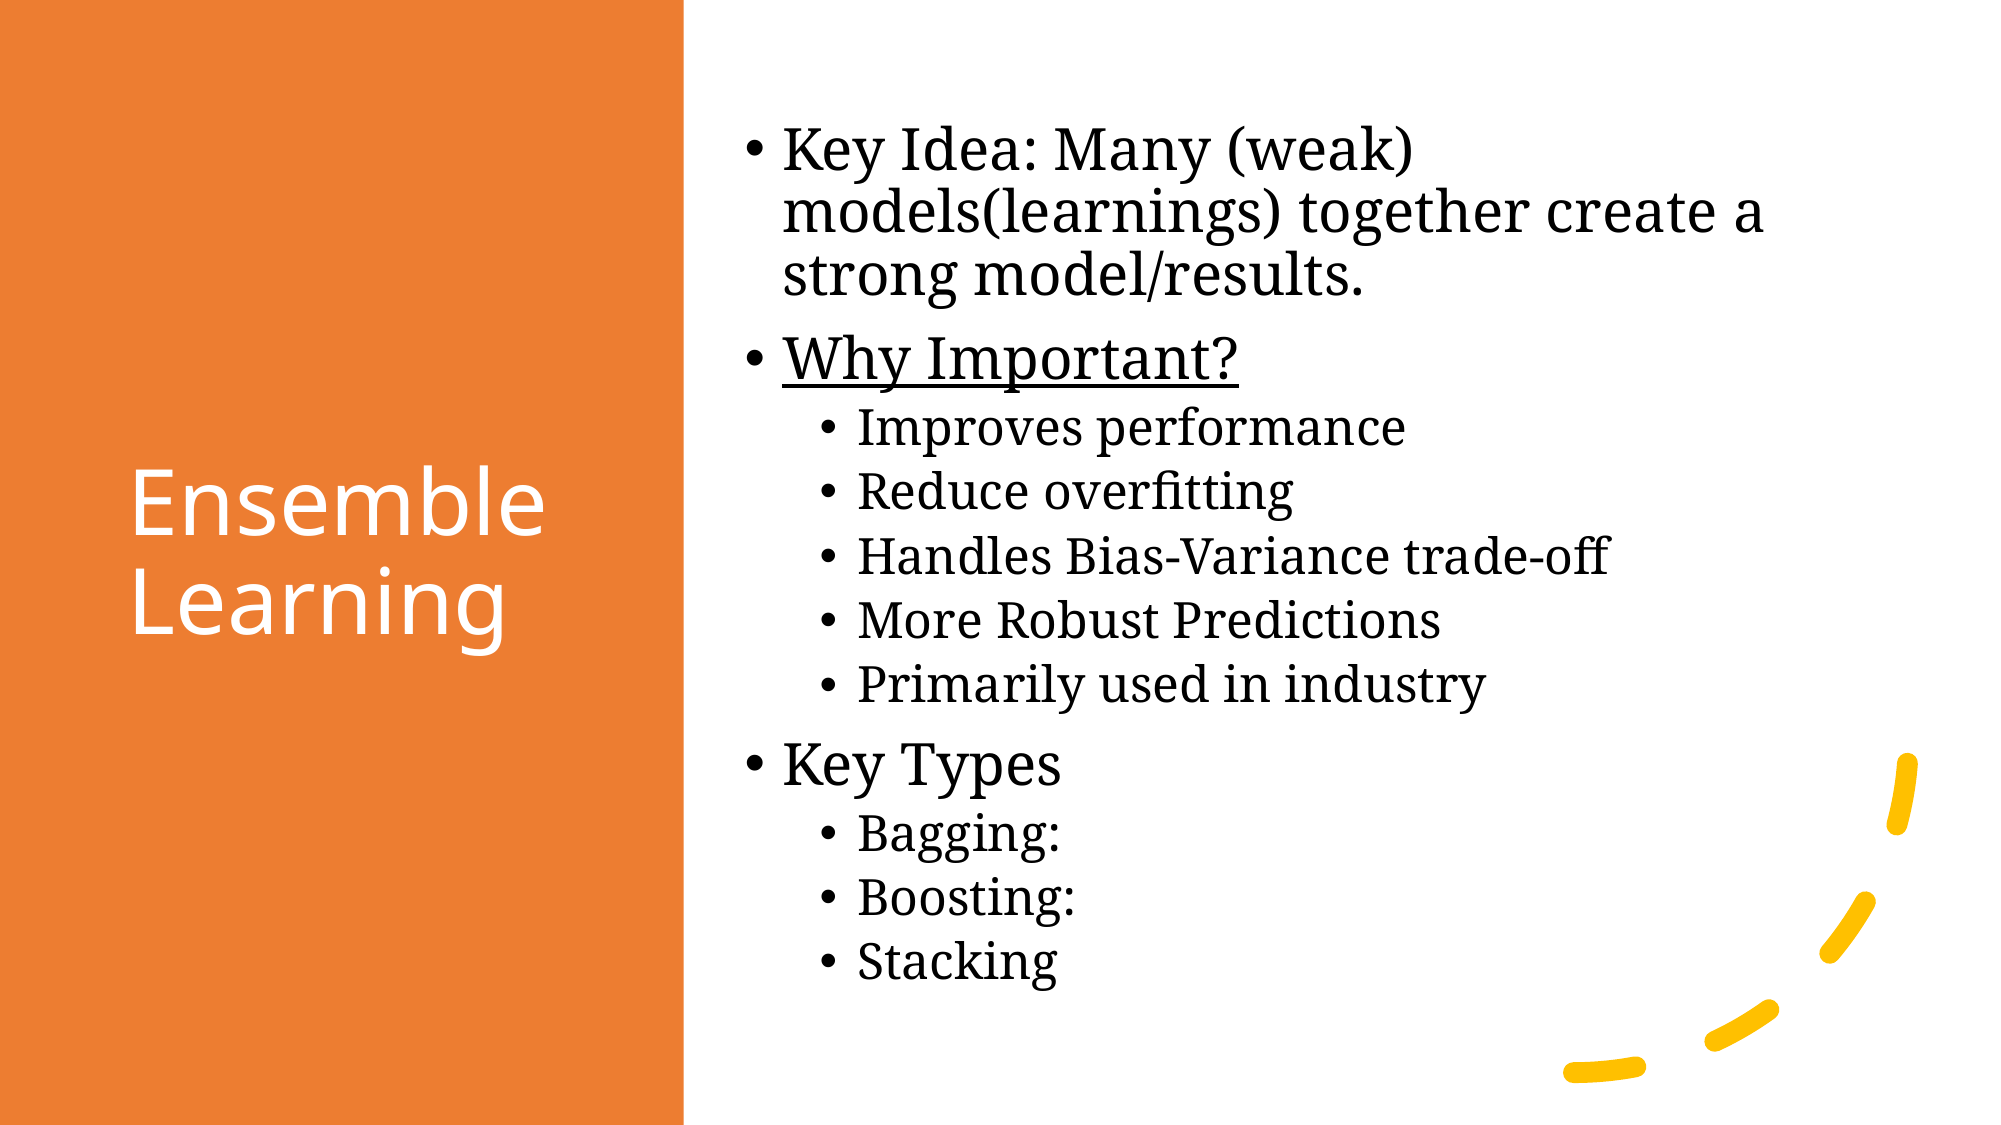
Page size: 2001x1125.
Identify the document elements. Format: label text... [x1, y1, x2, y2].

list Key Idea: Many (weak) models(learnings) together create a strong model/results. Why Important? Improves performance Reduce overfitting Handles Bias-Variance trade-off More Robust Predictions Primarily used in industry Key Types Bagging: Boosting: Stacking [729, 97, 1928, 1014]
text_box [1572, 1014, 1764, 1074]
text_box [685, 0, 2000, 1125]
title Ensemble Learning [112, 97, 638, 1014]
text_box [0, 0, 685, 1125]
